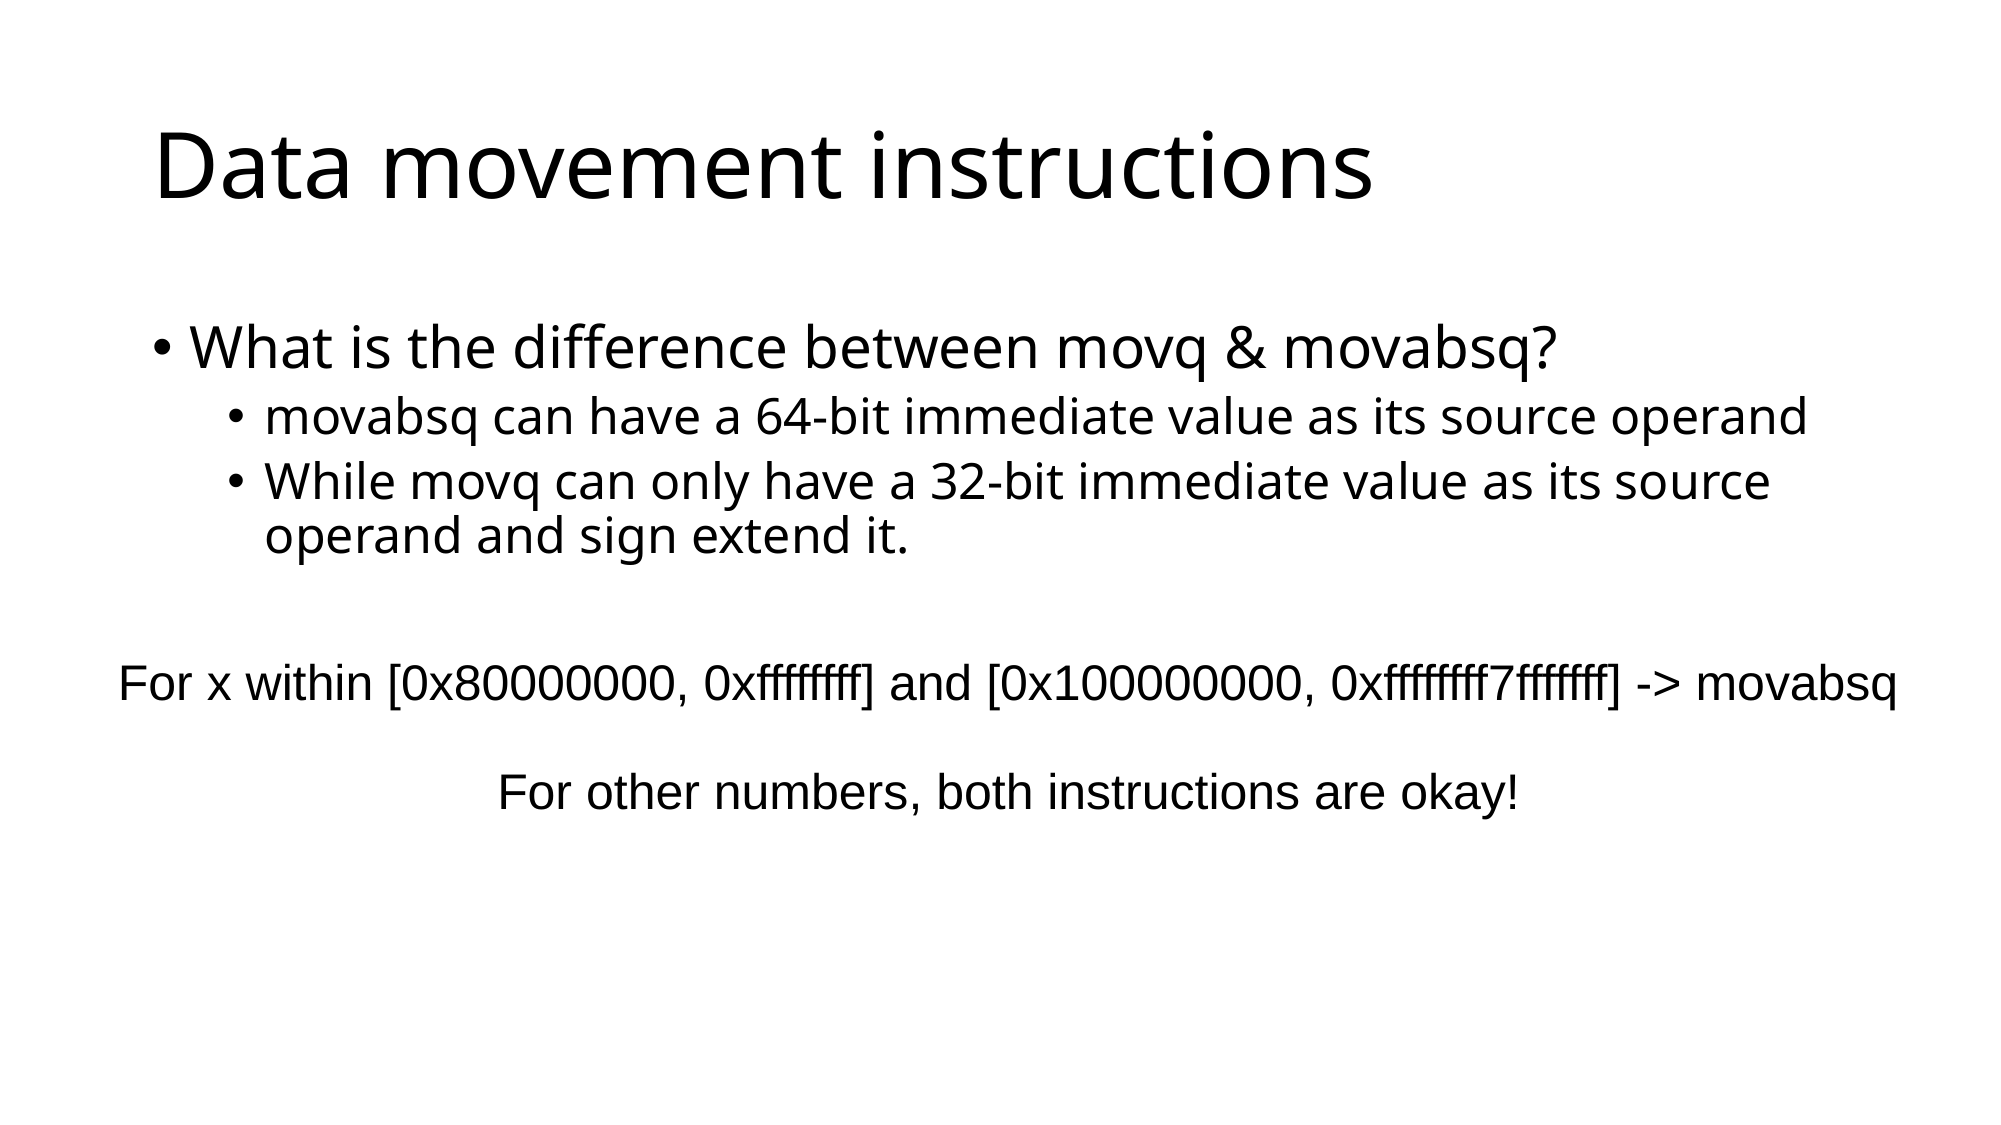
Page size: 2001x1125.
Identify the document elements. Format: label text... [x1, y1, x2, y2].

title Data movement instructions [137, 59, 1863, 278]
text_box For x within [0x80000000, 0xffffffff] and [0x100000000, 0xffffffff7fffffff] -> movabsq [72, 643, 1946, 718]
list What is the difference between movq & movabsq? movabsq can have a 64-bit immediate value as its source operand While movq can only have a 32-bit immediate value as its source operand and sign extend it. [137, 310, 1863, 610]
text_box For other numbers, both instructions are okay! [72, 752, 1946, 827]
